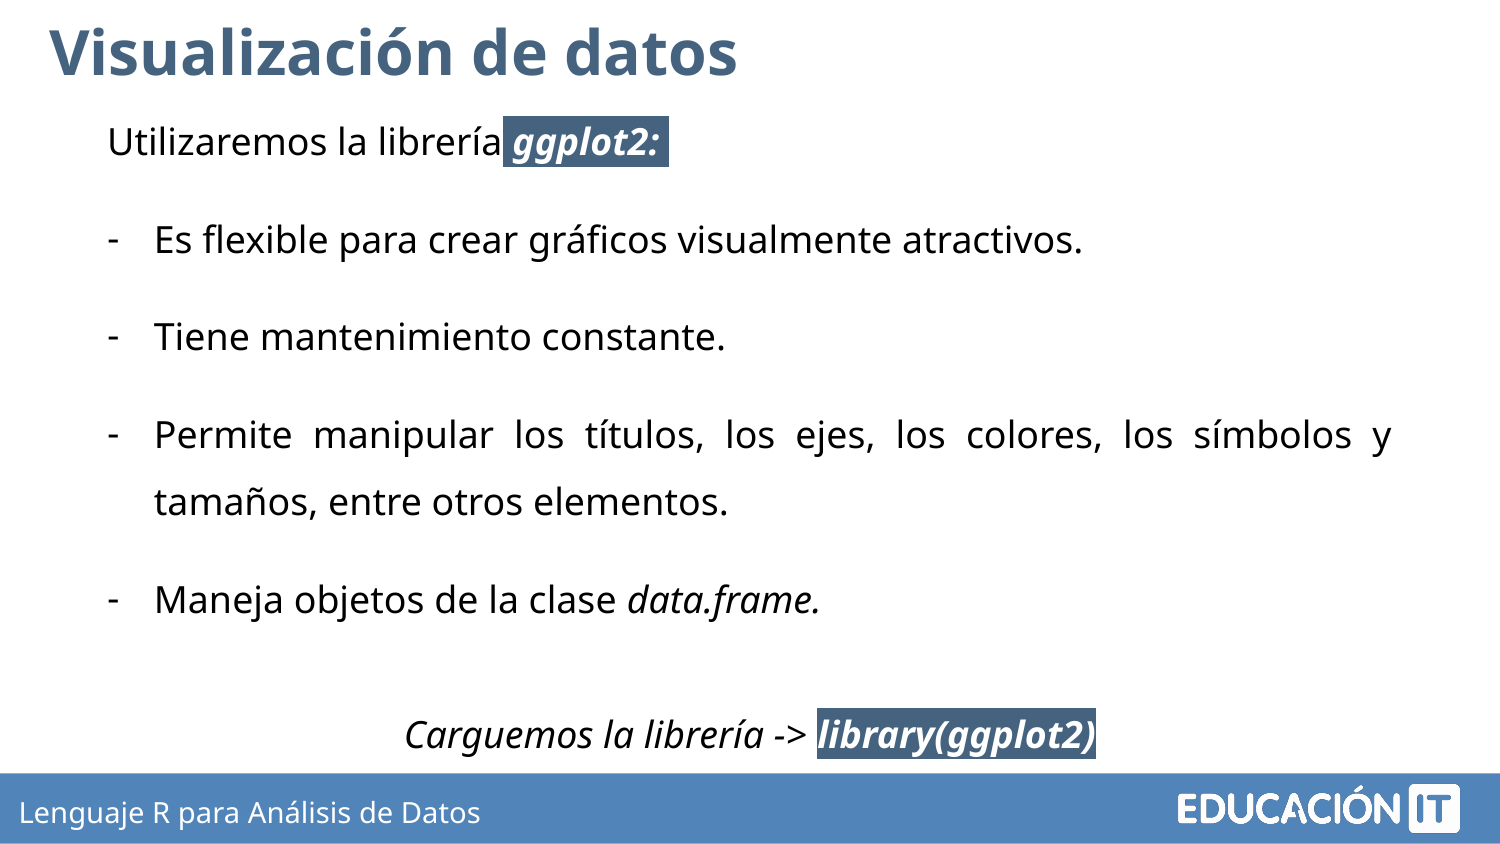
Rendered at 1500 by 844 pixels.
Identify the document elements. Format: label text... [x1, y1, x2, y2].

text_box Utilizaremos la librería ggplot2: Es flexible para crear gráficos visualmente atractivos. Tiene mantenimiento constante. Permite manipular los títulos, los ejes, los colores, los símbolos y tamaños, entre otros elementos. Maneja objetos de la clase data.frame. Carguemos la librería -> library(ggplot2) [92, 88, 1408, 763]
picture [1175, 778, 1463, 839]
text_box Visualización de datos [34, 11, 1024, 89]
